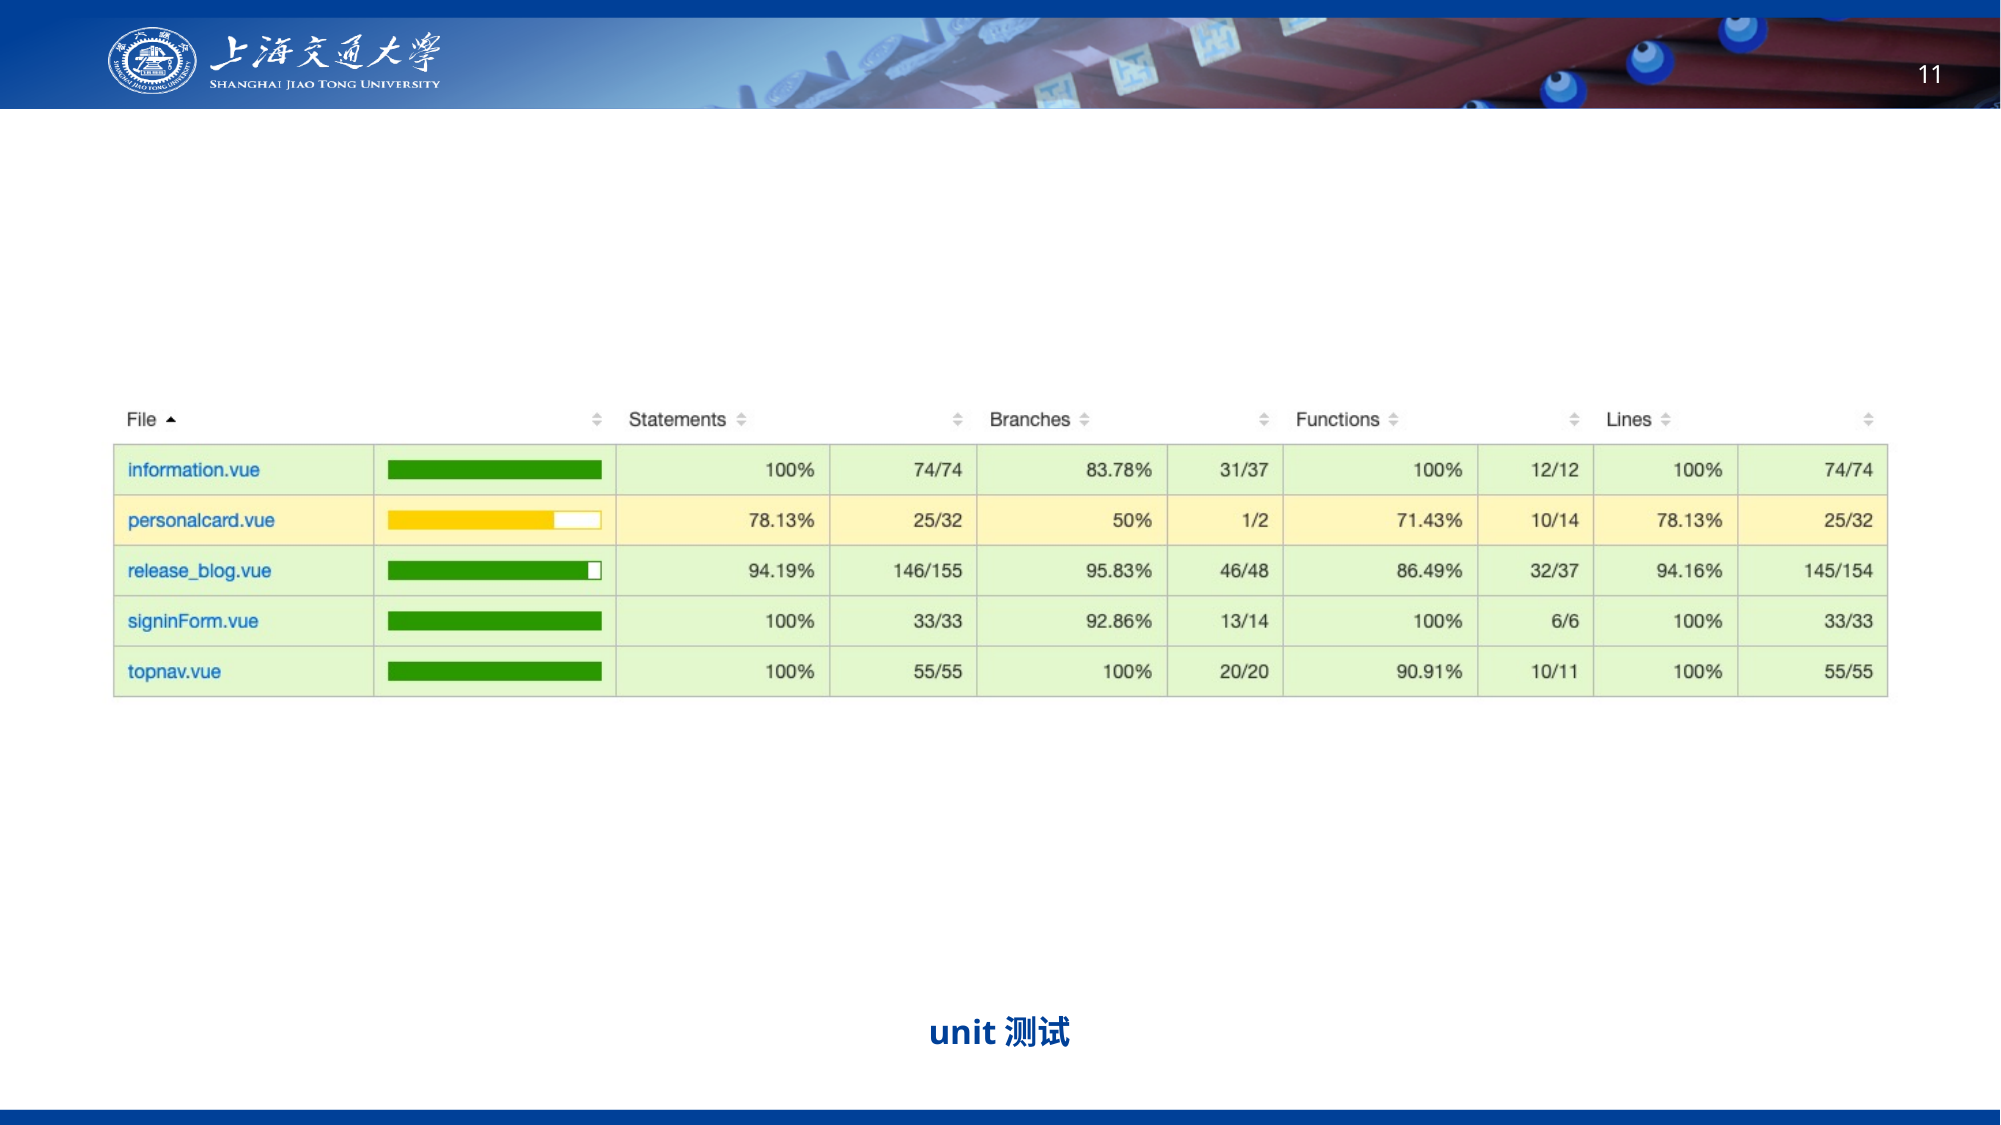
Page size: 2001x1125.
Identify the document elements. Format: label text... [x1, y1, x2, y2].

picture [0, 0, 2001, 109]
slide_number 11 [1902, 51, 1960, 97]
text_box unit测试 [913, 1003, 1087, 1059]
picture [101, 399, 1898, 726]
